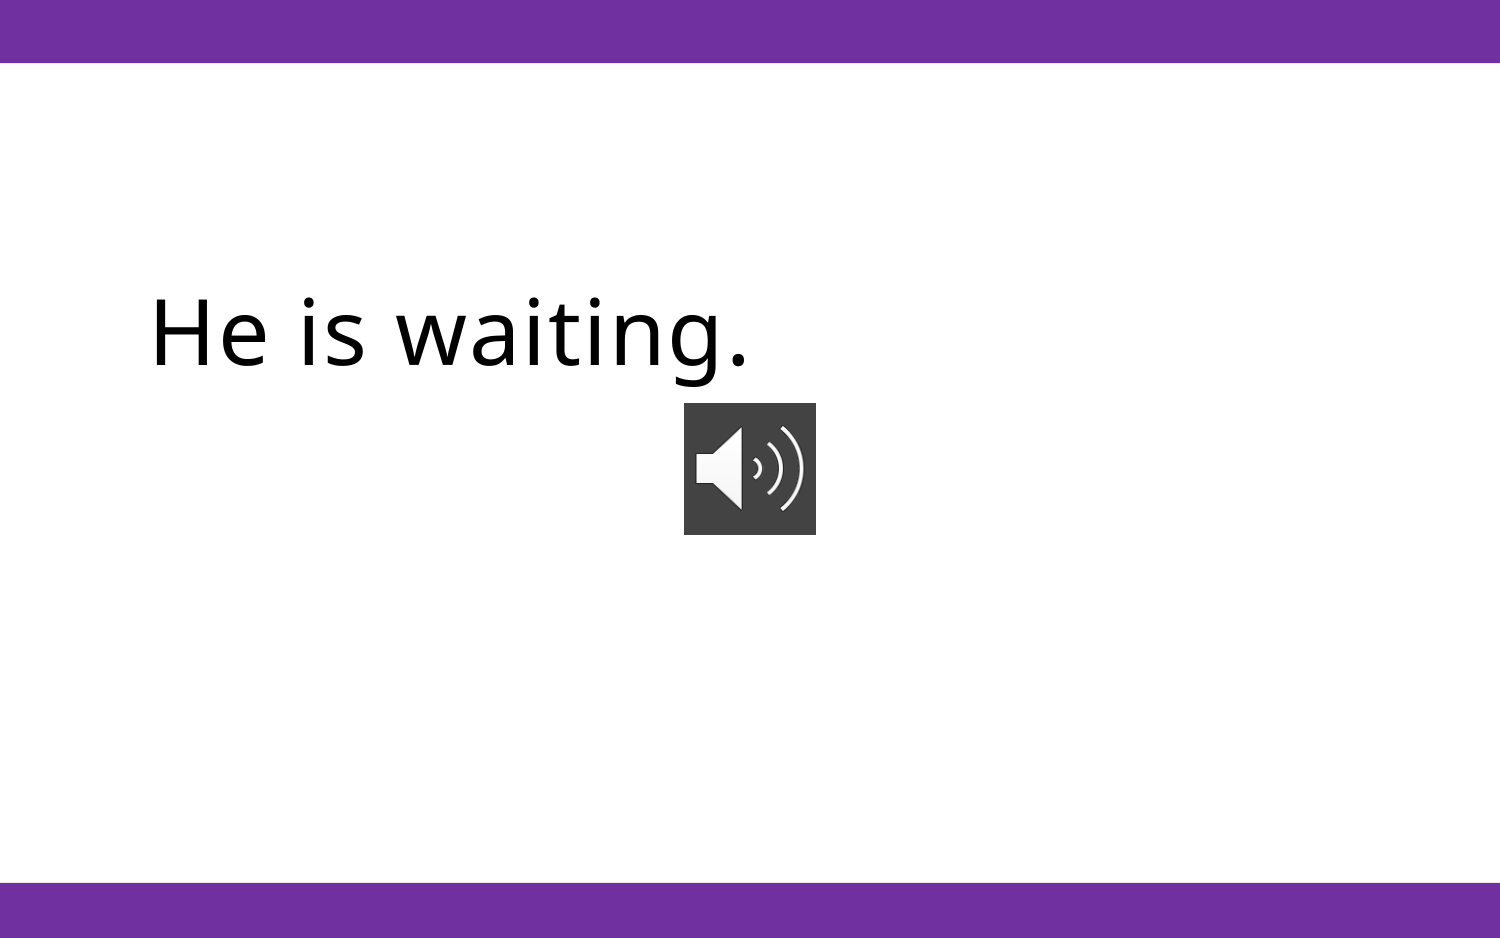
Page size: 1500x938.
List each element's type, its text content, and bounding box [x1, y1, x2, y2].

picture [683, 402, 817, 536]
list He is waiting. [133, 211, 1456, 791]
text_box [0, 882, 1500, 938]
text_box [0, 0, 1500, 64]
